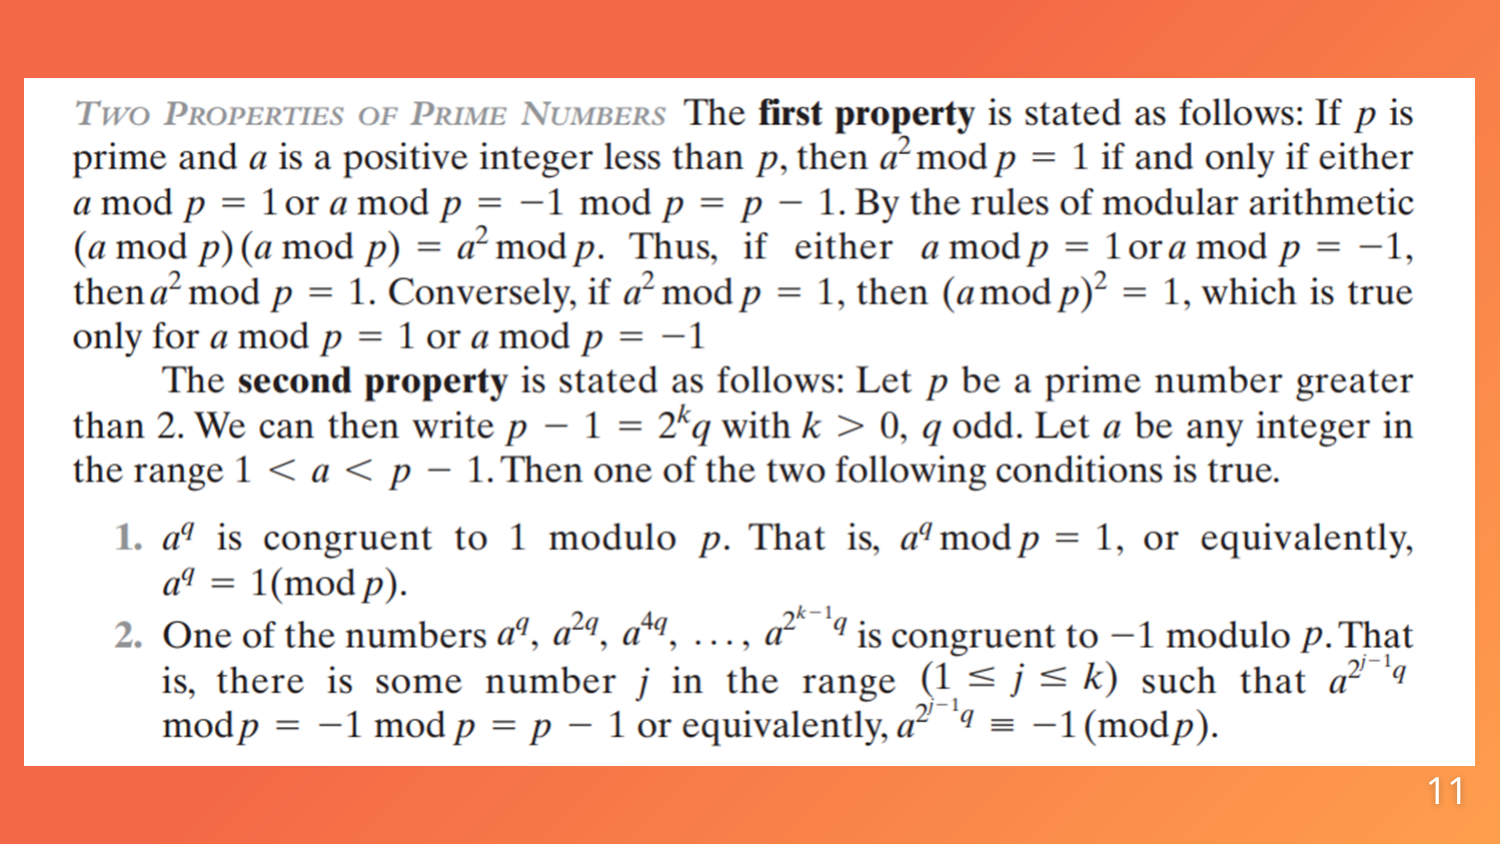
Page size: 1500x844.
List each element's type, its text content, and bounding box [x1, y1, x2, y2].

picture [24, 78, 1476, 766]
slide_number 11 [1378, 774, 1469, 814]
